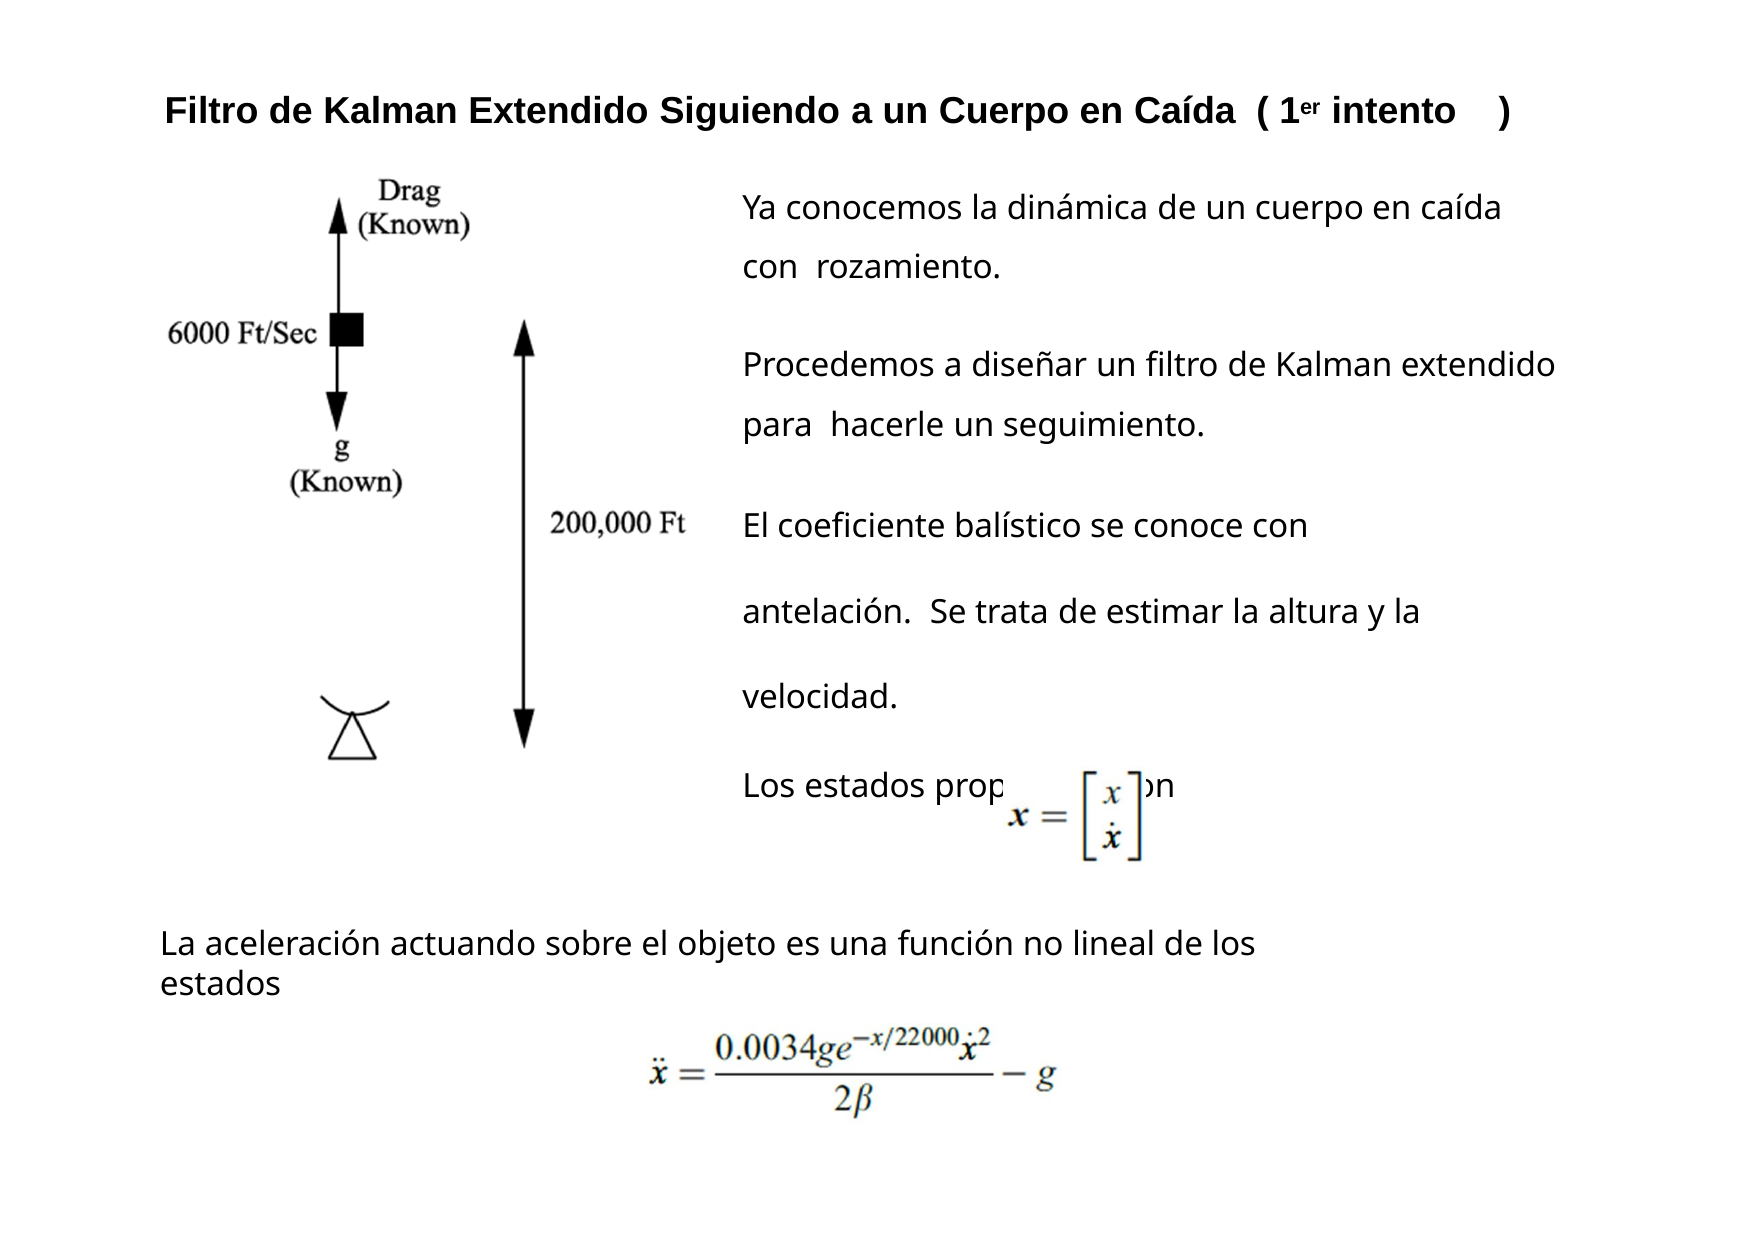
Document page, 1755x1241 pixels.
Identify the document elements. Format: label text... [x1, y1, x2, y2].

text_box La aceleración actuando sobre el objeto es una función no lineal de los estados [157, 919, 1337, 1002]
picture [167, 176, 688, 762]
text_box Filtro de Kalman Extendido Siguiendo a un Cuerpo en Caída ( 1er intento ) Ya conocemos la dinámica de un cuerpo en caída con rozamiento. Procedemos a diseñar un filtro de Kalman extendido para hacerle un seguimiento. El coeficiente balístico se conoce con antelación. Se trata de estimar la altura y la velocidad. Los estados propuestos son [147, 84, 1603, 804]
picture [1003, 766, 1146, 866]
picture [647, 1023, 1063, 1123]
